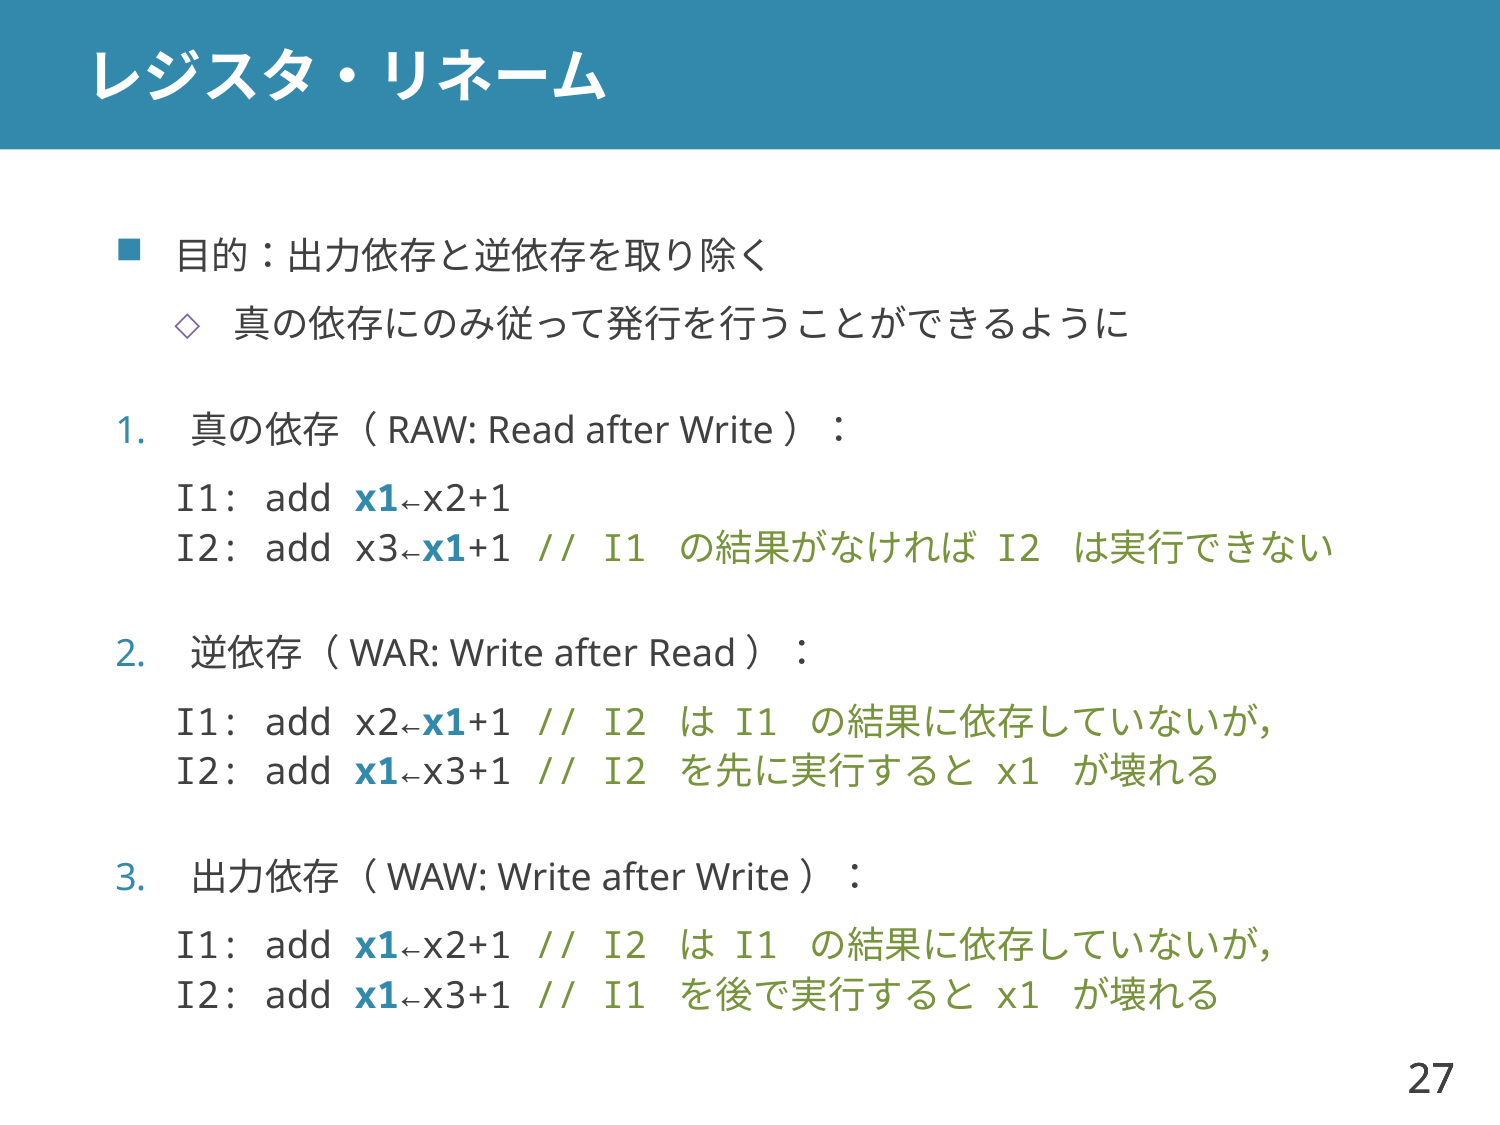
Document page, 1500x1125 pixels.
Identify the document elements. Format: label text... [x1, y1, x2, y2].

title レジスタ・リネーム [70, 0, 1500, 150]
list 目的：出力依存と逆依存を取り除く 真の依存にのみ従って発行を行うことができるように 真の依存（RAW: Read after Write）： I1: add x1←x2+1 I2: add x3←x1+1 // I1 の結果がなければ I2 は実行できない 逆依存（WAR: Write after Read）： I1: add x2←x1+1 // I2 は I1 の結果に依存していないが， I2: add x1←x3+1 // I2 を先に実行すると x1 が壊れる 出力依存（WAW: Write after Write）： I1: add x1←x2+1 // I2 は I1 の結果に依存していないが， I2: add x1←x3+1 // I1 を後で実行すると x1 が壊れる [100, 207, 1459, 1036]
